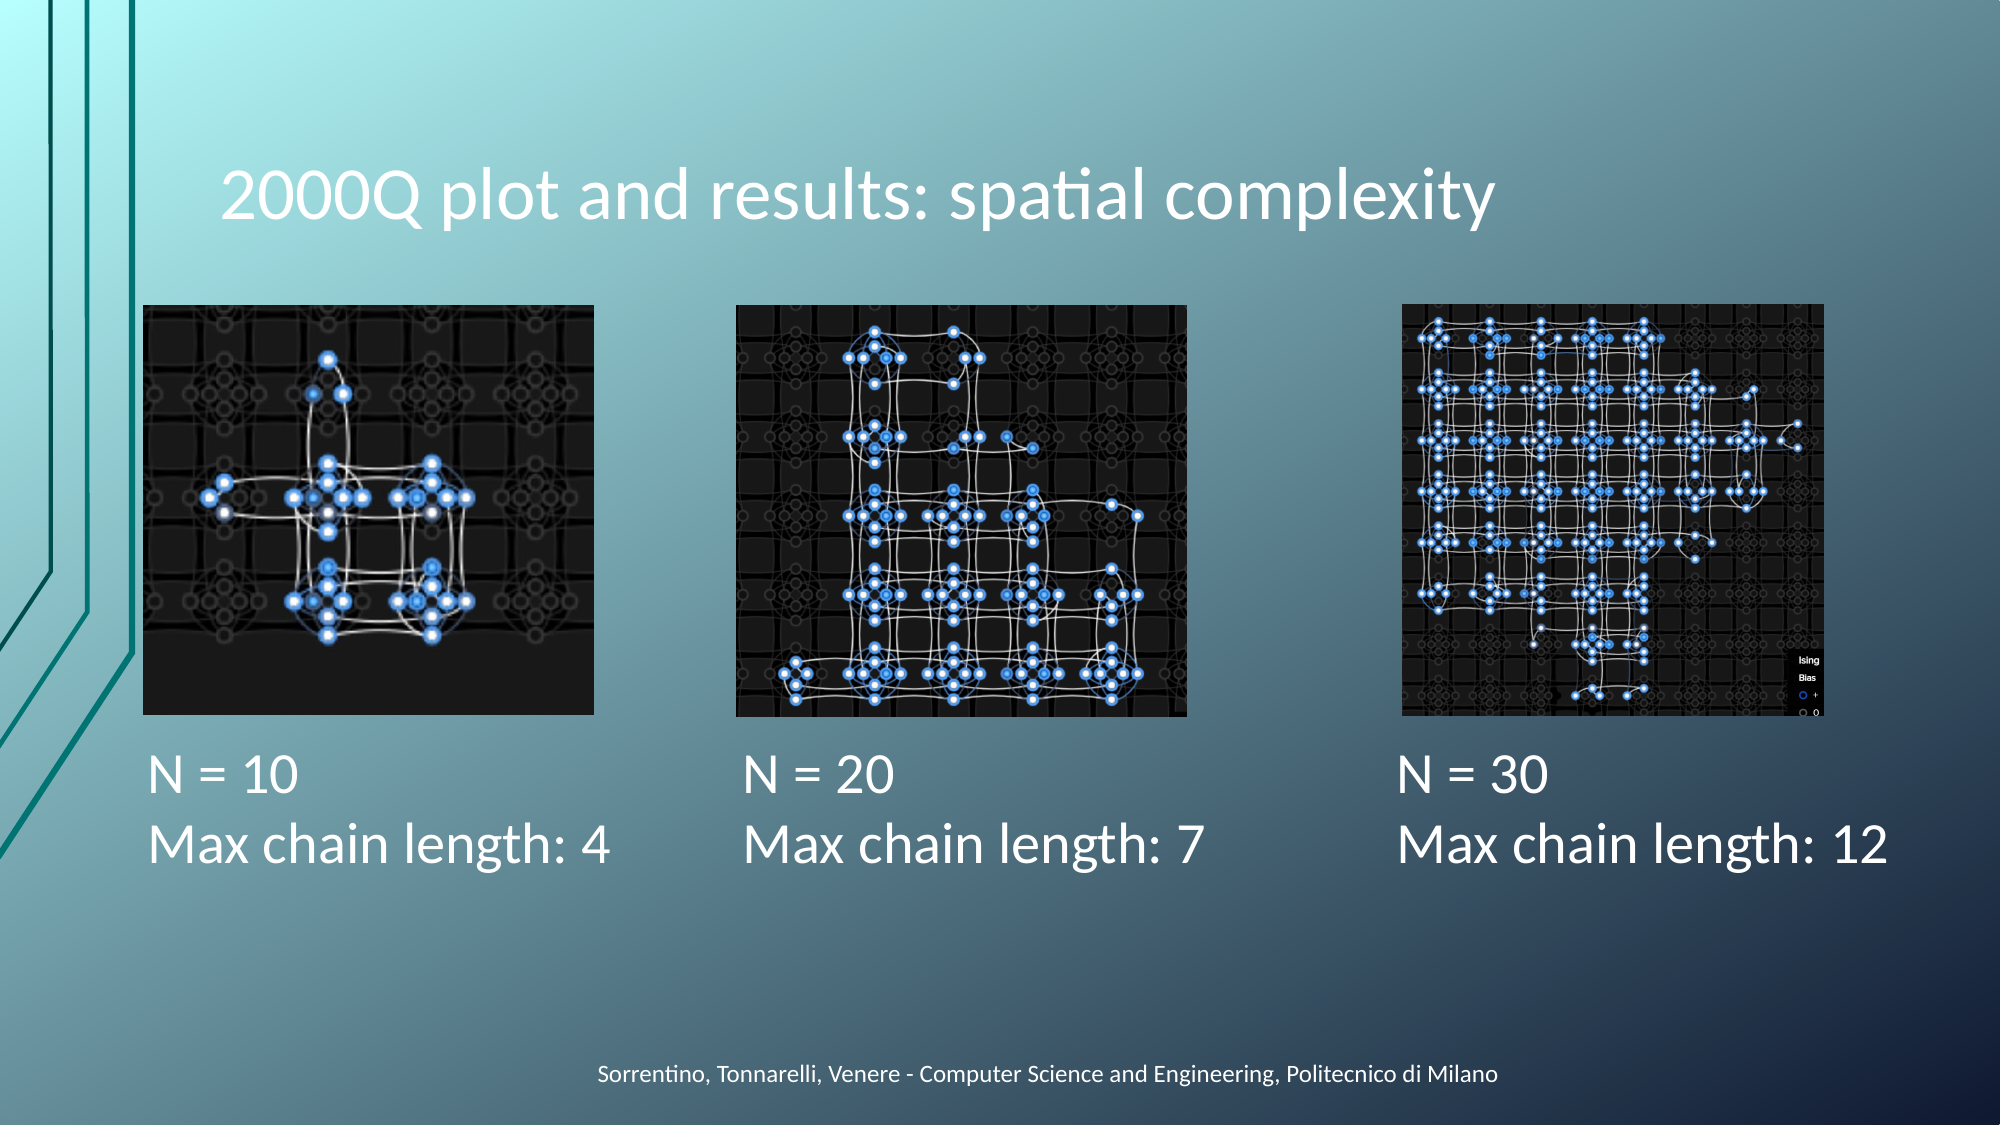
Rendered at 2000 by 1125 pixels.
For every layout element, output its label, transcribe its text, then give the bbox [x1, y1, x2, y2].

picture [142, 305, 594, 716]
text_box N = 10 Max chain length: 4 [132, 727, 666, 883]
text_box N = 20 Max chain length: 7 [727, 727, 1262, 883]
footer Sorrentino, Tonnarelli, Venere - Computer Science and Engineering, Politecnico di Milano [566, 1042, 1532, 1103]
title 2000Q plot and results: spatial complexity [199, 45, 1900, 246]
picture [1402, 303, 1824, 716]
text_box N = 30 Max chain length: 12 [1381, 727, 1915, 883]
picture [736, 305, 1188, 718]
